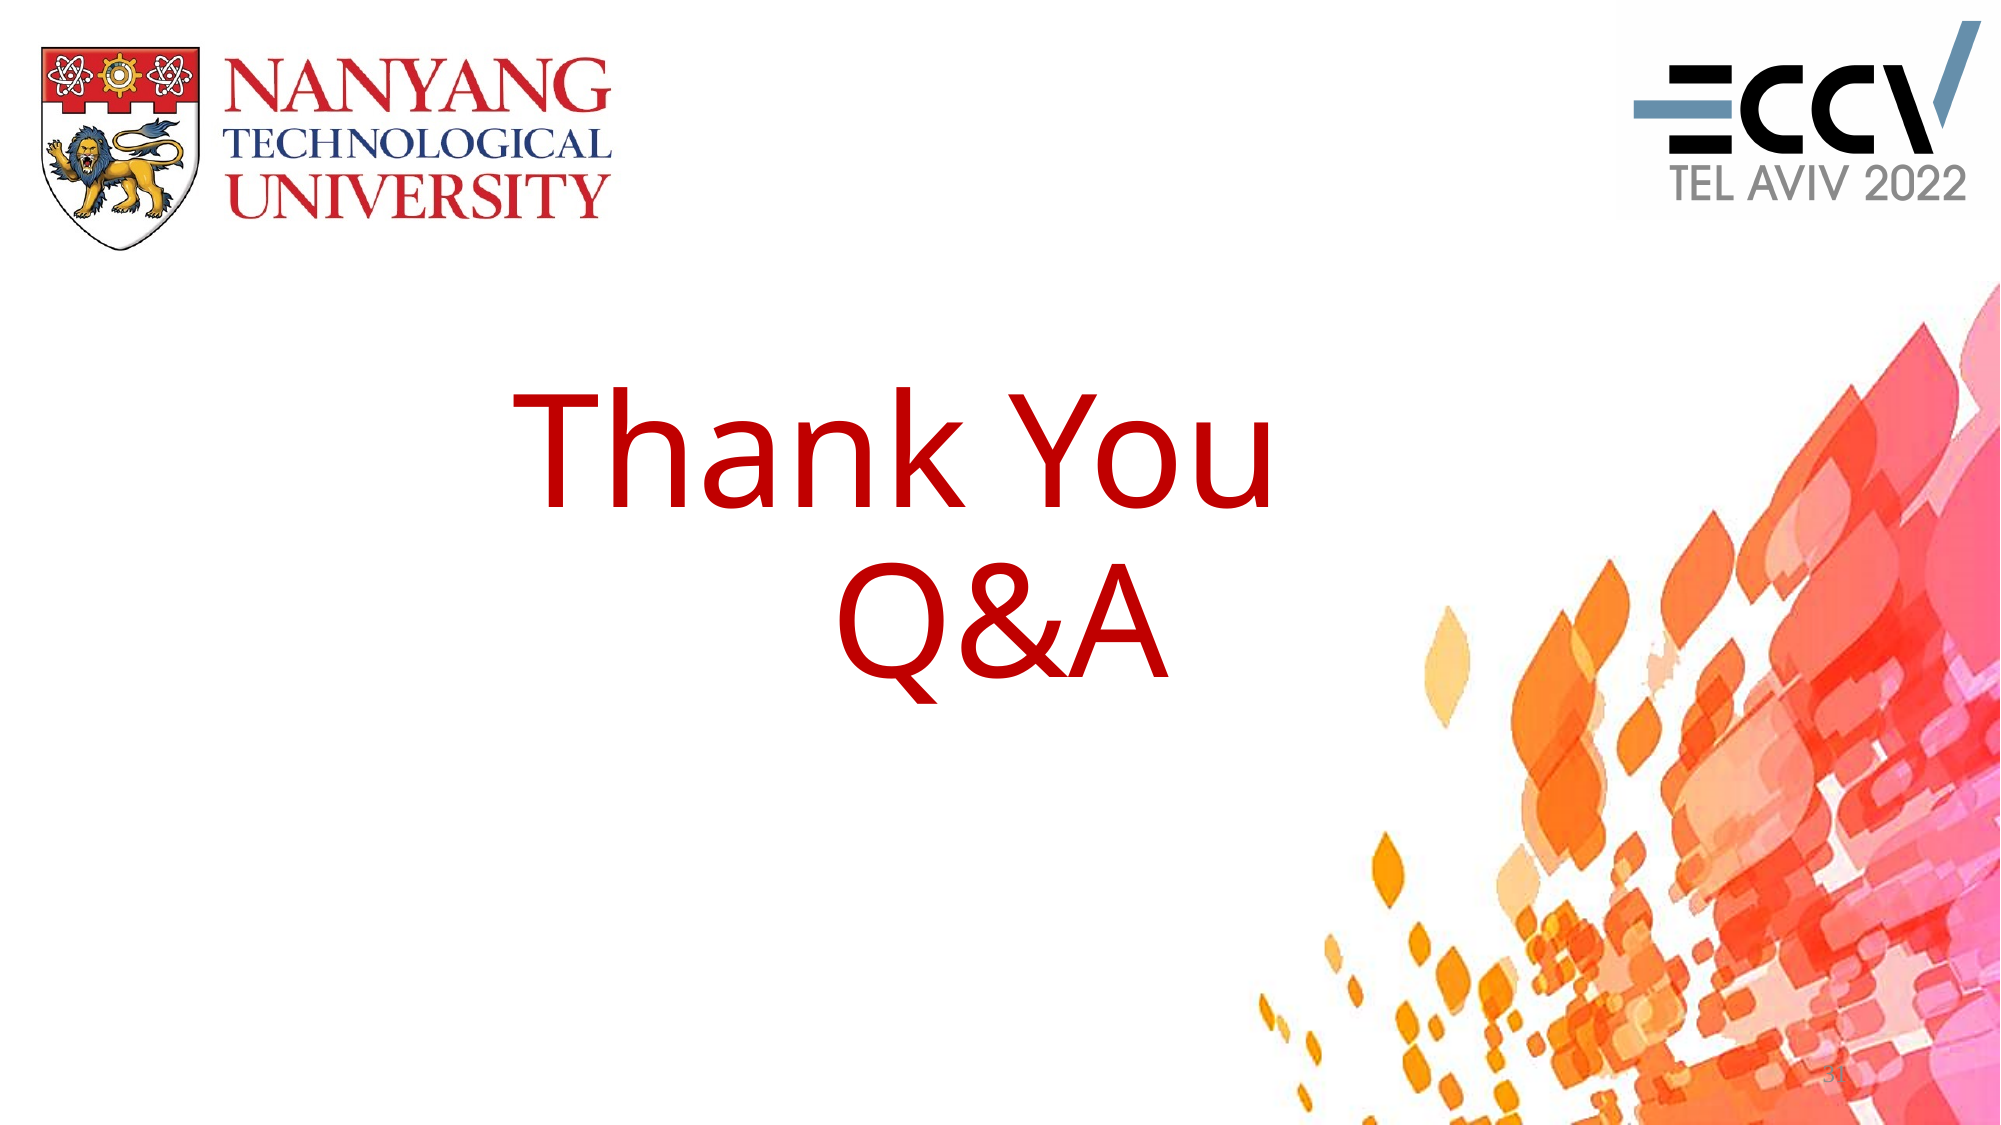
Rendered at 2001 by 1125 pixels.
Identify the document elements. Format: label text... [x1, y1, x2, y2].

picture [1616, 0, 2000, 220]
picture [25, 22, 635, 257]
title Thank You Q&A [0, 362, 2000, 720]
picture [500, 720, 2000, 1125]
slide_number 31 [1412, 1042, 1863, 1103]
picture [500, 281, 2000, 362]
